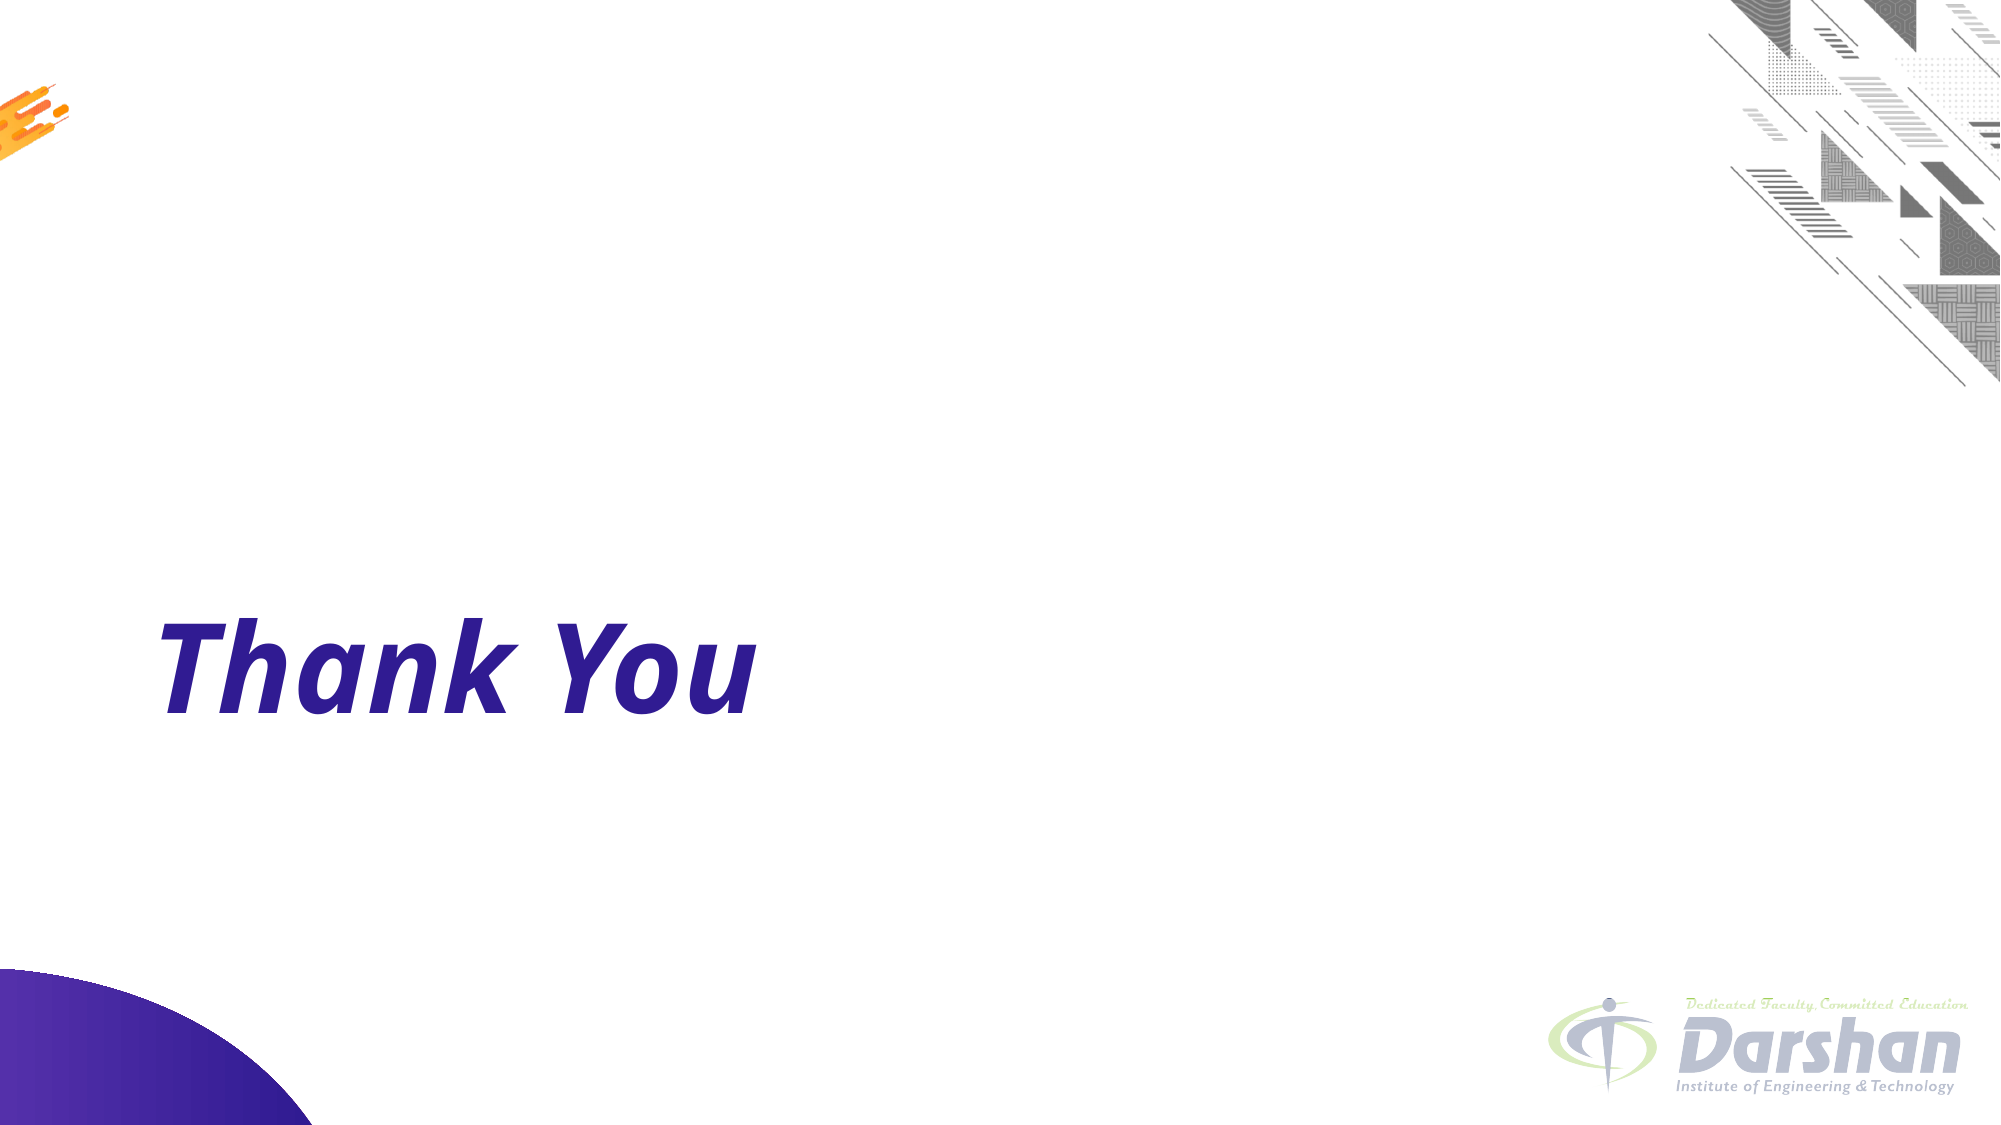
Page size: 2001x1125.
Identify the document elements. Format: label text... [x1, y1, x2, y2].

picture [0, 65, 90, 193]
title Thank You [136, 280, 1862, 749]
